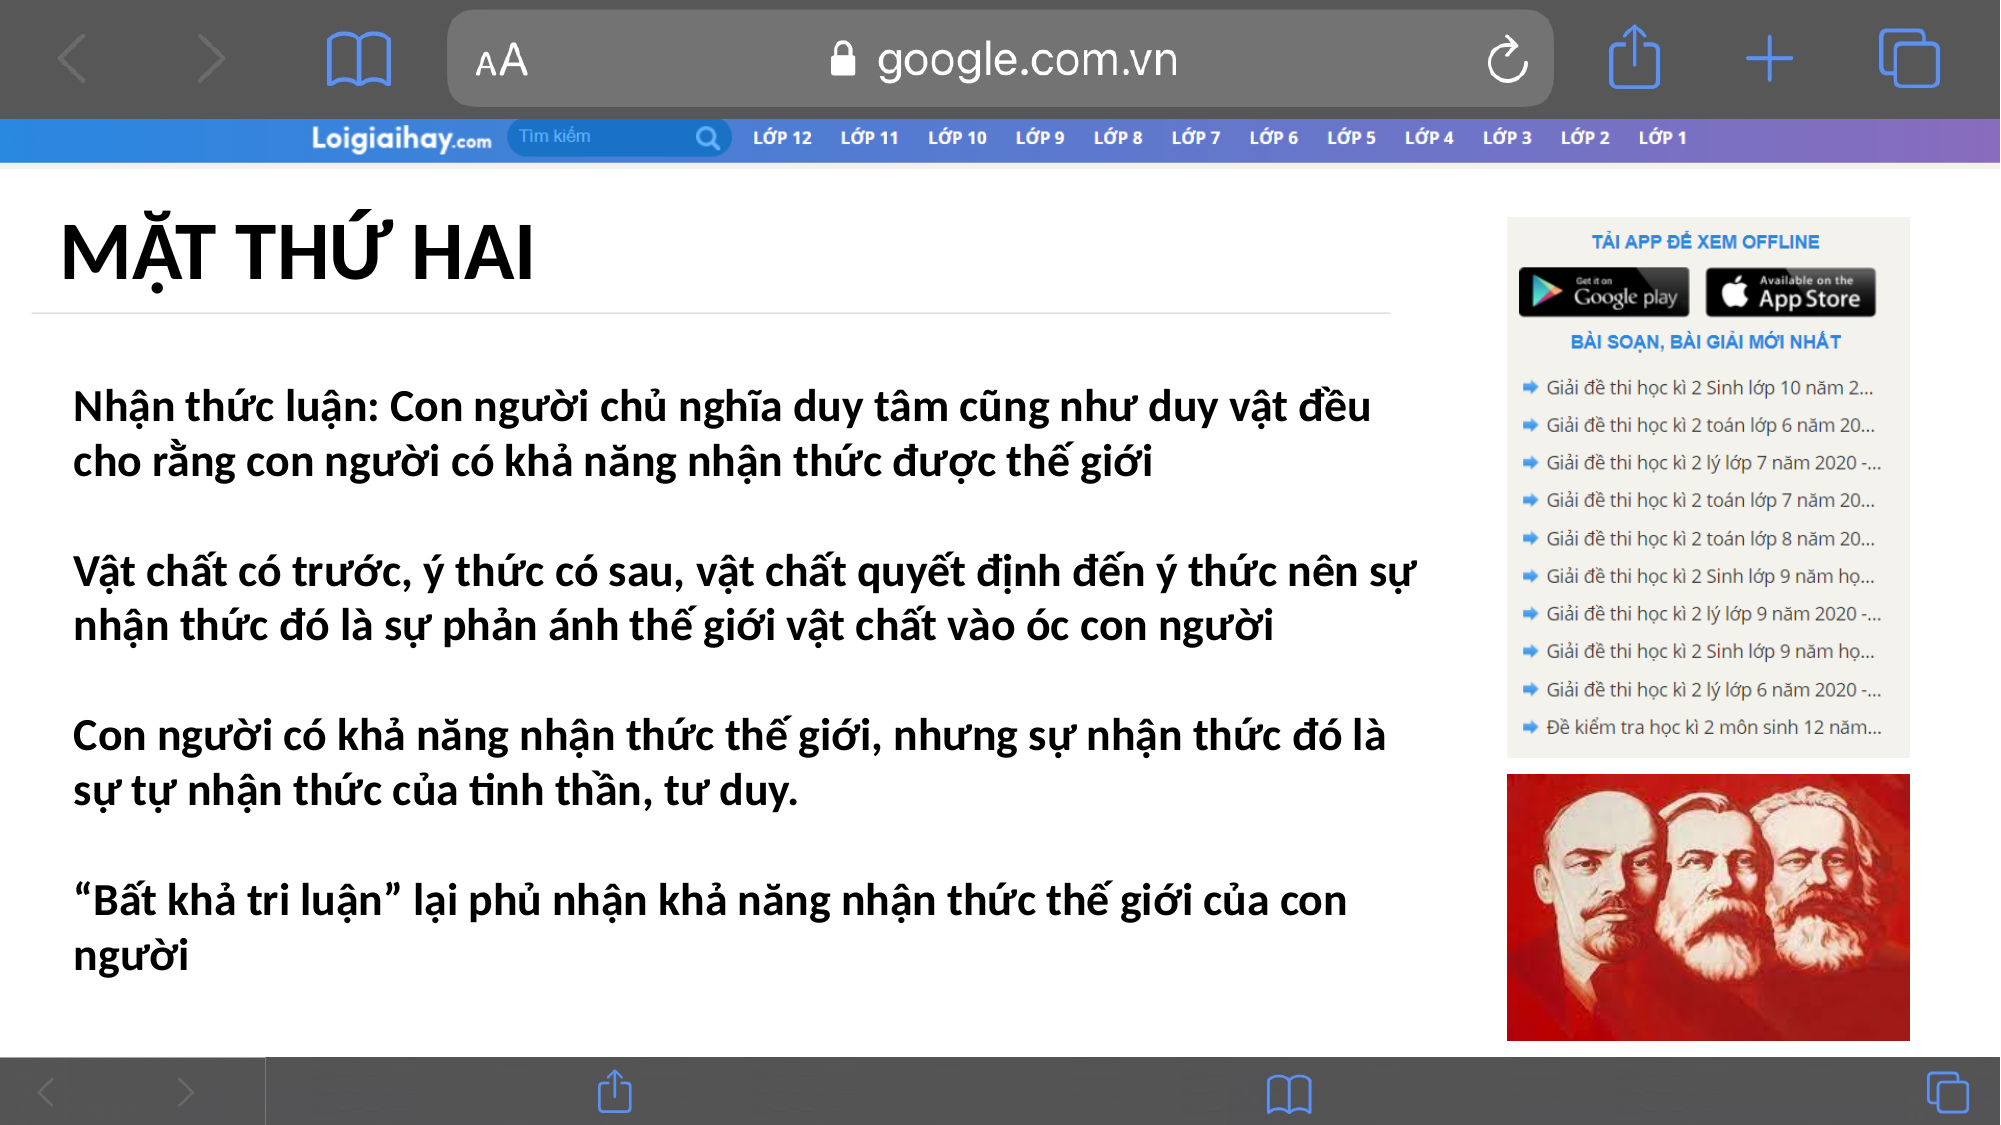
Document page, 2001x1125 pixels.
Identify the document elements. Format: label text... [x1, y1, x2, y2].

text_box Nhận thức luận: Con người chủ nghĩa duy tâm cũng như duy vật đều cho rằng con người có khả năng nhận thức được thế giới Vật chất có trước, ý thức có sau, vật chất quyết định đến ý thức nên sự nhận thức đó là sự phản ánh thế giới vật chất vào óc con người Con người có khả năng nhận thức thế giới, nhưng sự nhận thức đó là sự tự nhận thức của tinh thần, tư duy. “Bất khả tri luận” lại phủ nhận khả năng nhận thức thế giới của con người [59, 367, 1446, 988]
picture [0, 294, 1414, 325]
text_box MẶT THỨ HAI [44, 188, 1521, 304]
picture [0, 1057, 2000, 1125]
picture [1507, 217, 1910, 758]
picture [1507, 774, 1910, 1041]
picture [0, 0, 2000, 169]
